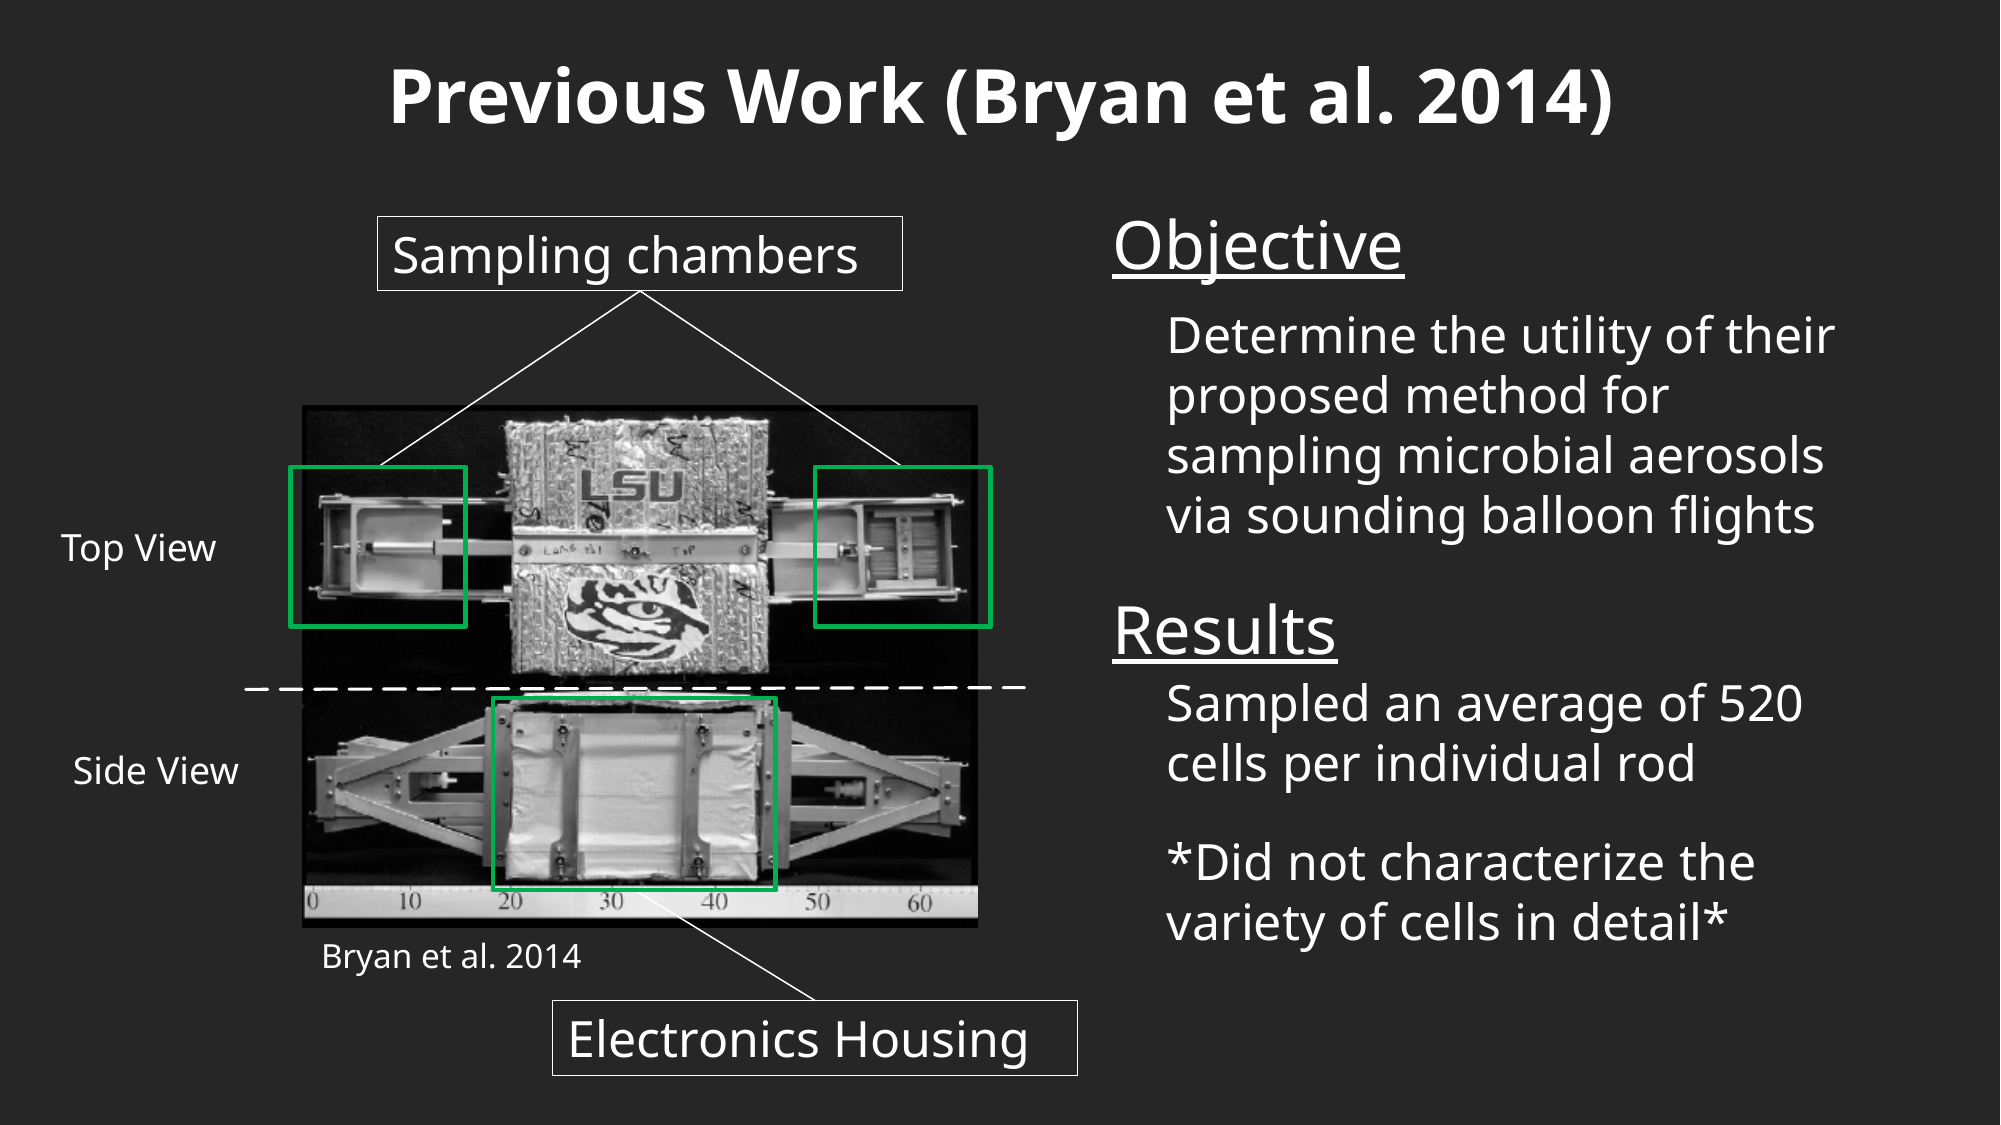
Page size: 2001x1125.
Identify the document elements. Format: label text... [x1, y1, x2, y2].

text_box Determine the utility of their proposed method for sampling microbial aerosols via sounding balloon flights [1152, 296, 1888, 552]
text_box Objective [1097, 195, 1583, 290]
text_box Previous Work (Bryan et al. 2014) [208, 41, 1794, 192]
text_box Results [1097, 580, 1583, 675]
text_box Sampled an average of 520 cells per individual rod [1152, 664, 1888, 800]
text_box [45, 215, 1078, 1077]
text_box *Did not characterize the variety of cells in detail* [1152, 823, 1888, 958]
